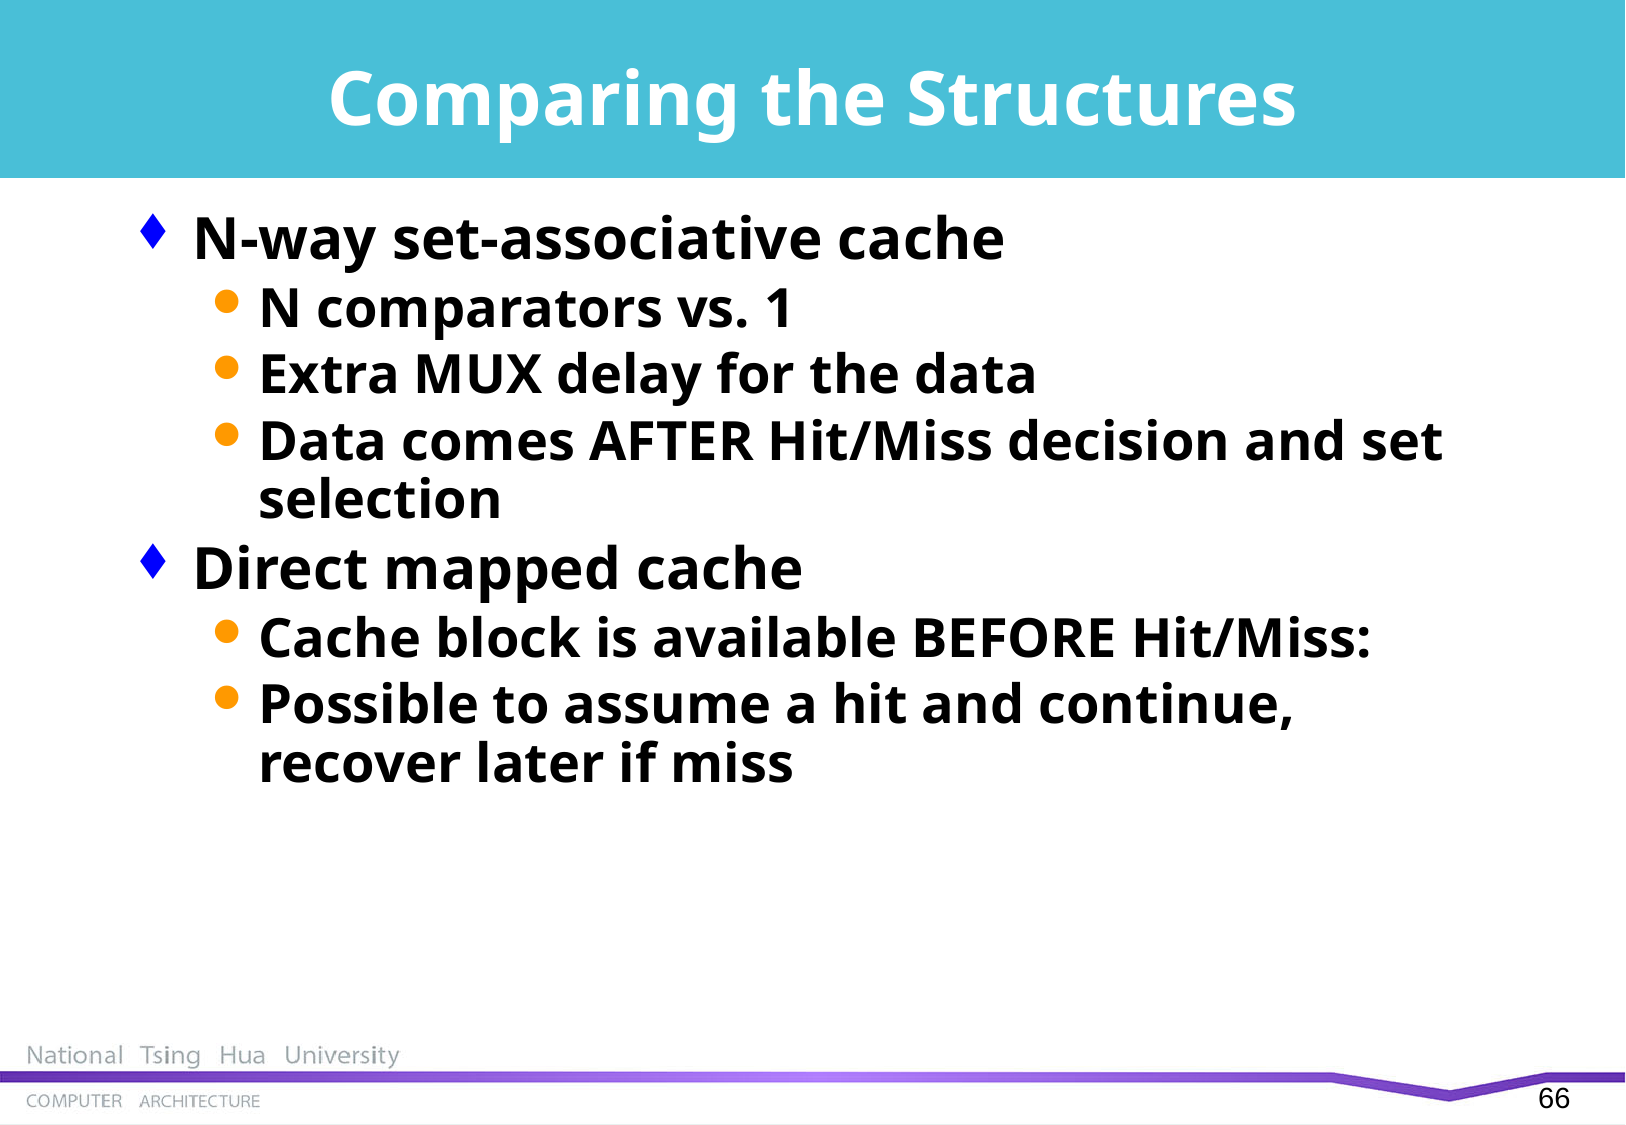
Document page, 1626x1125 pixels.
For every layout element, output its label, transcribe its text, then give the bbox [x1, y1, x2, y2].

slide_number 65 [1247, 1059, 1586, 1125]
title Comparing the Structures [121, 27, 1504, 177]
list N-way set-associative cache N comparators vs. 1 Extra MUX delay for the data Data comes AFTER Hit/Miss decision and set selection Direct mapped cache Cache block is available BEFORE Hit/Miss: Possible to assume a hit and continue, recover later if miss [121, 201, 1504, 1036]
picture [0, 0, 1626, 1125]
